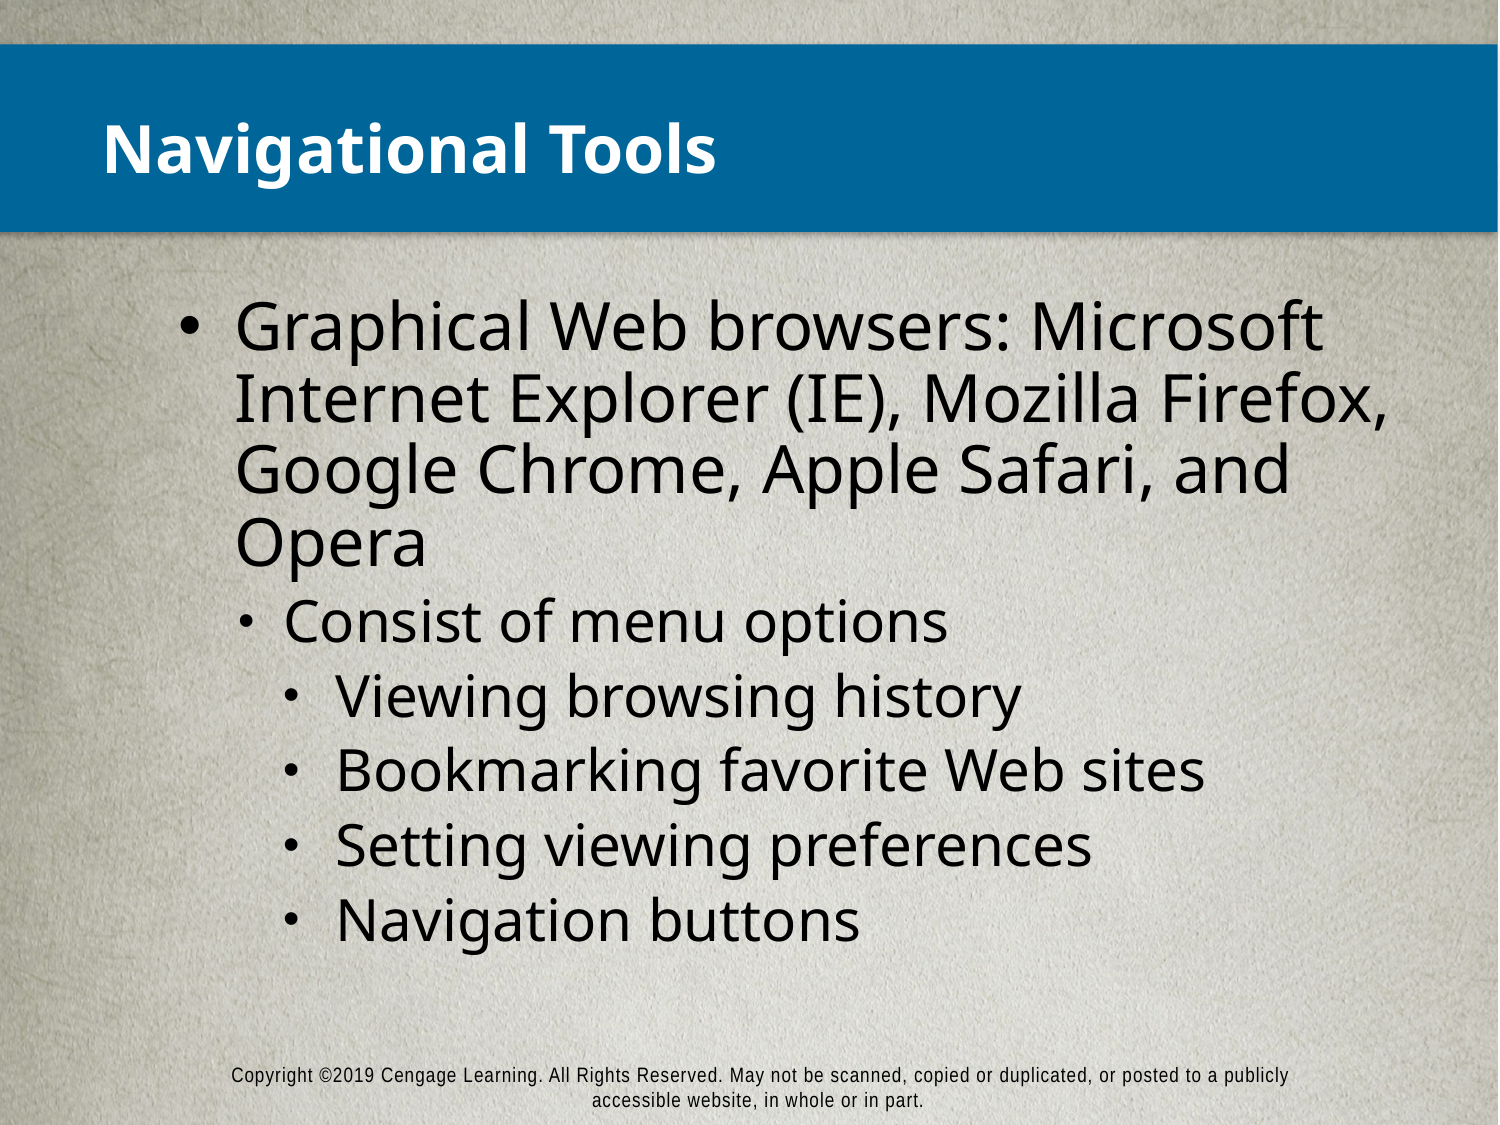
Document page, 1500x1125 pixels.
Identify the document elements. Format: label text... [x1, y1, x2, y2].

title Navigational Tools [86, 75, 1437, 220]
list Graphical Web browsers: Microsoft Internet Explorer (IE), Mozilla Firefox, Google Chrome, Apple Safari, and Opera Consist of menu options Viewing browsing history Bookmarking favorite Web sites Setting viewing preferences Navigation buttons [163, 285, 1447, 945]
picture [0, 0, 1498, 44]
picture [0, 233, 1498, 1123]
